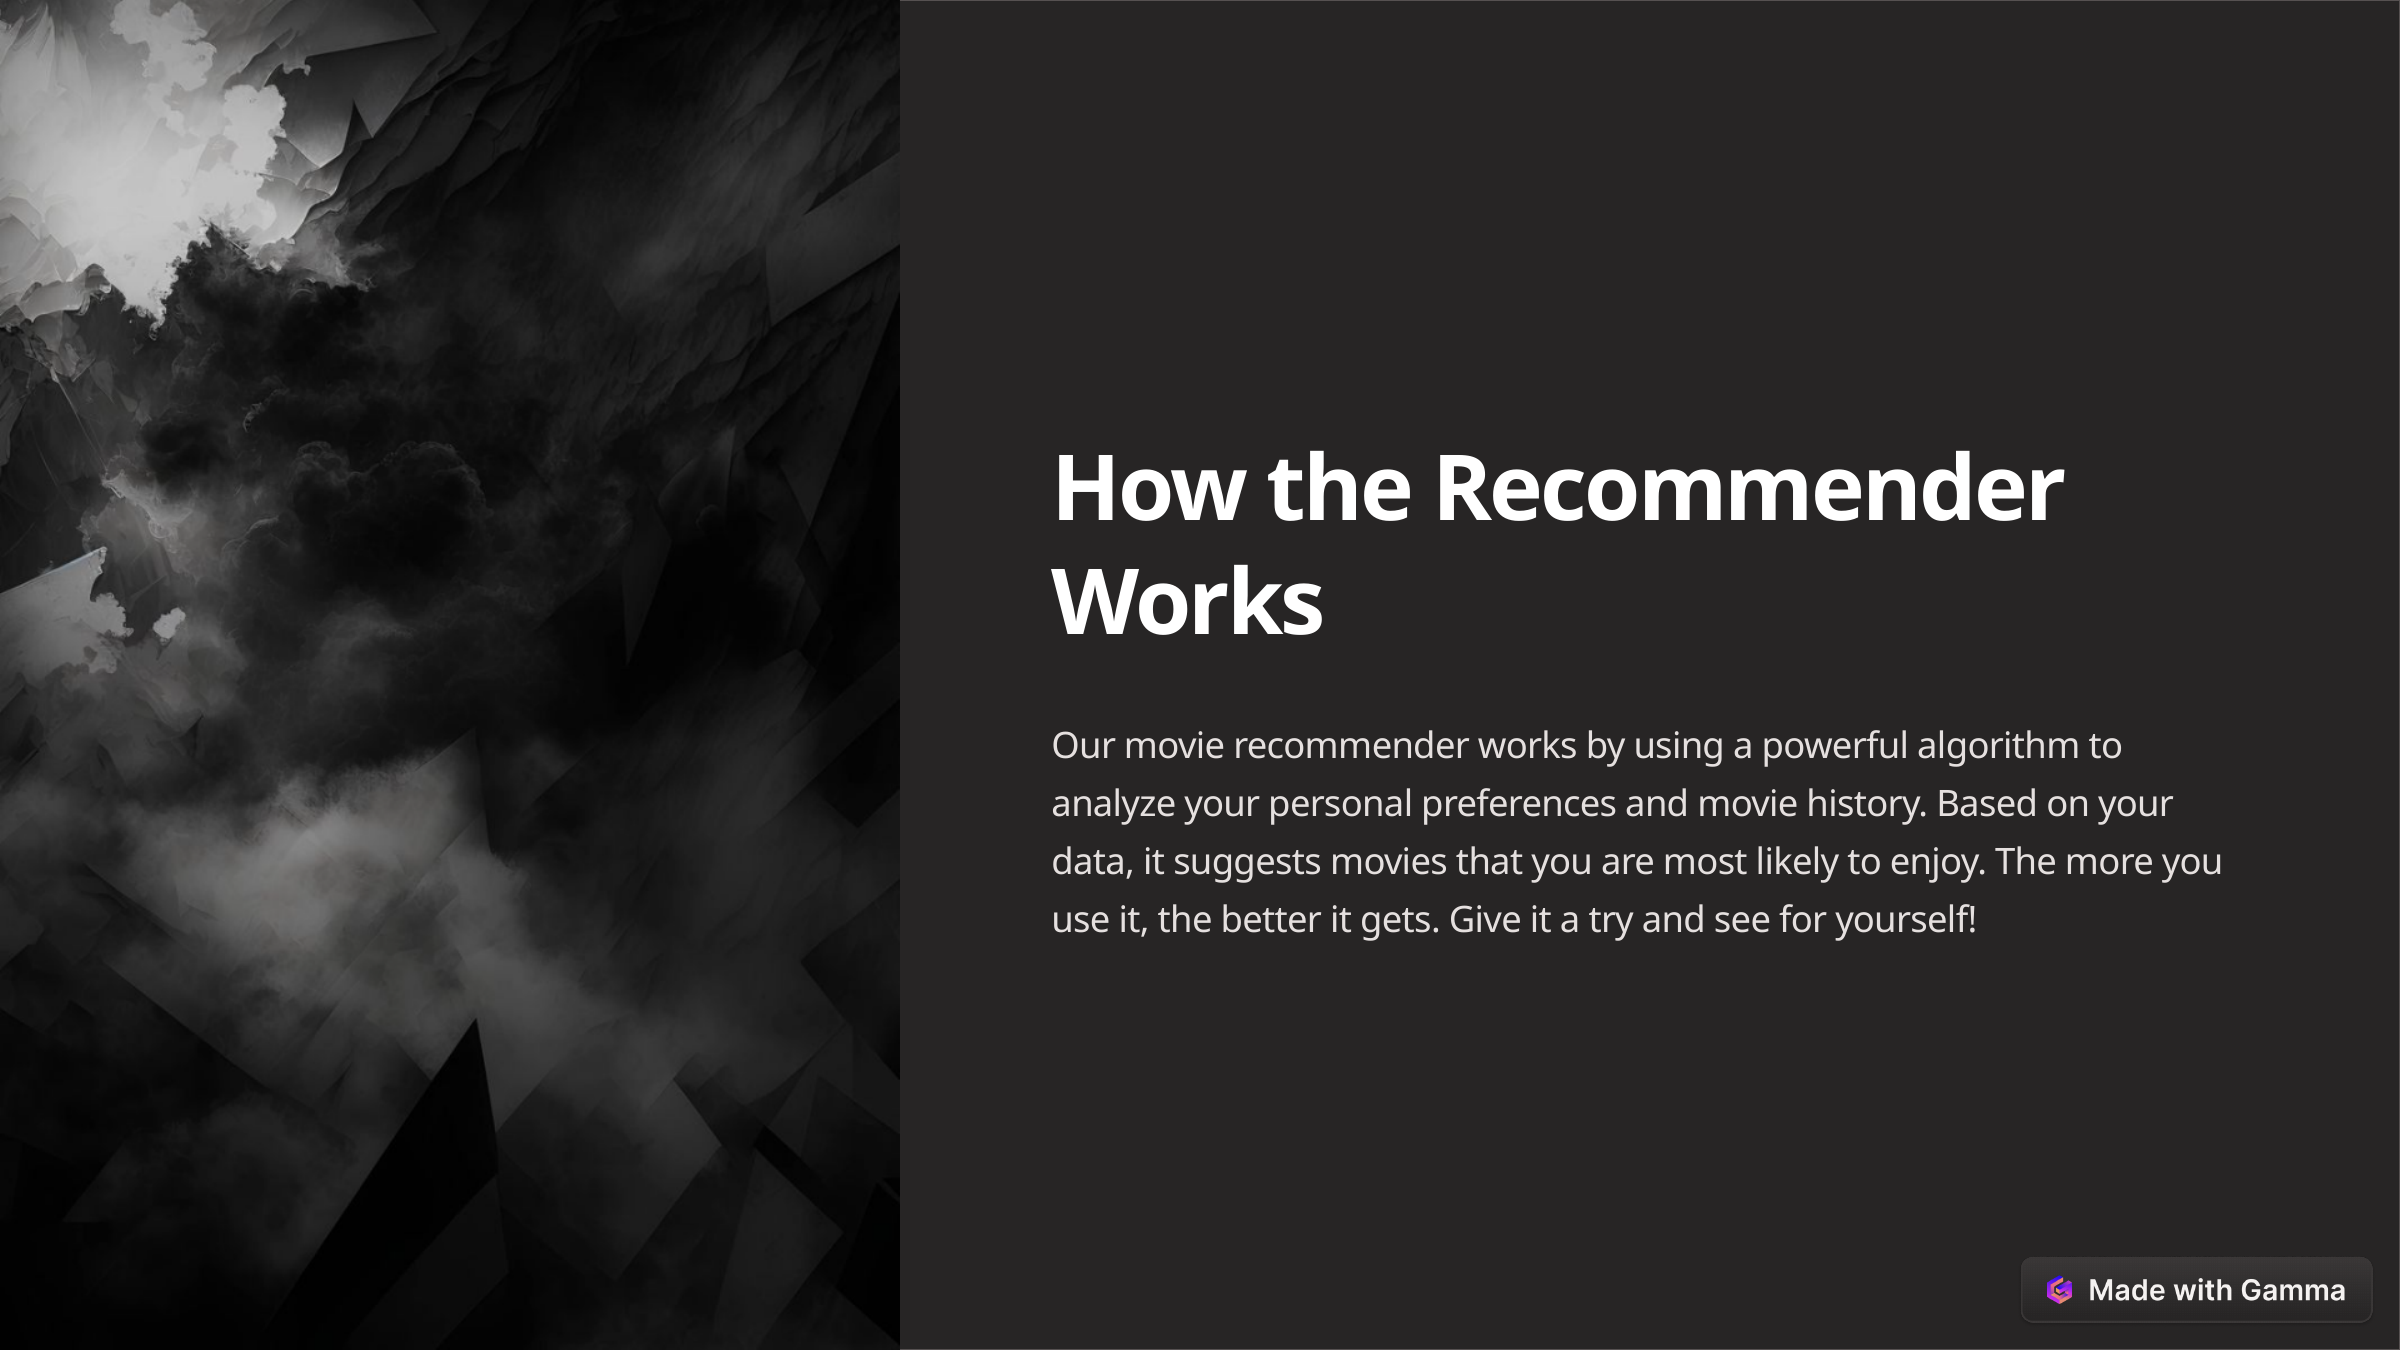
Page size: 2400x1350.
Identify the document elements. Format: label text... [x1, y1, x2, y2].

text_box How the Recommender Works [1036, 417, 2264, 645]
picture [2008, 1244, 2385, 1335]
text_box [900, 0, 2400, 1350]
picture [0, 0, 900, 1350]
text_box Our movie recommender works by using a powerful algorithm to analyze your personal preferences and movie history. Based on your data, it suggests movies that you are most likely to enjoy. The more you use it, the better it gets. Give it a try and see for yourself! [1036, 699, 2264, 933]
